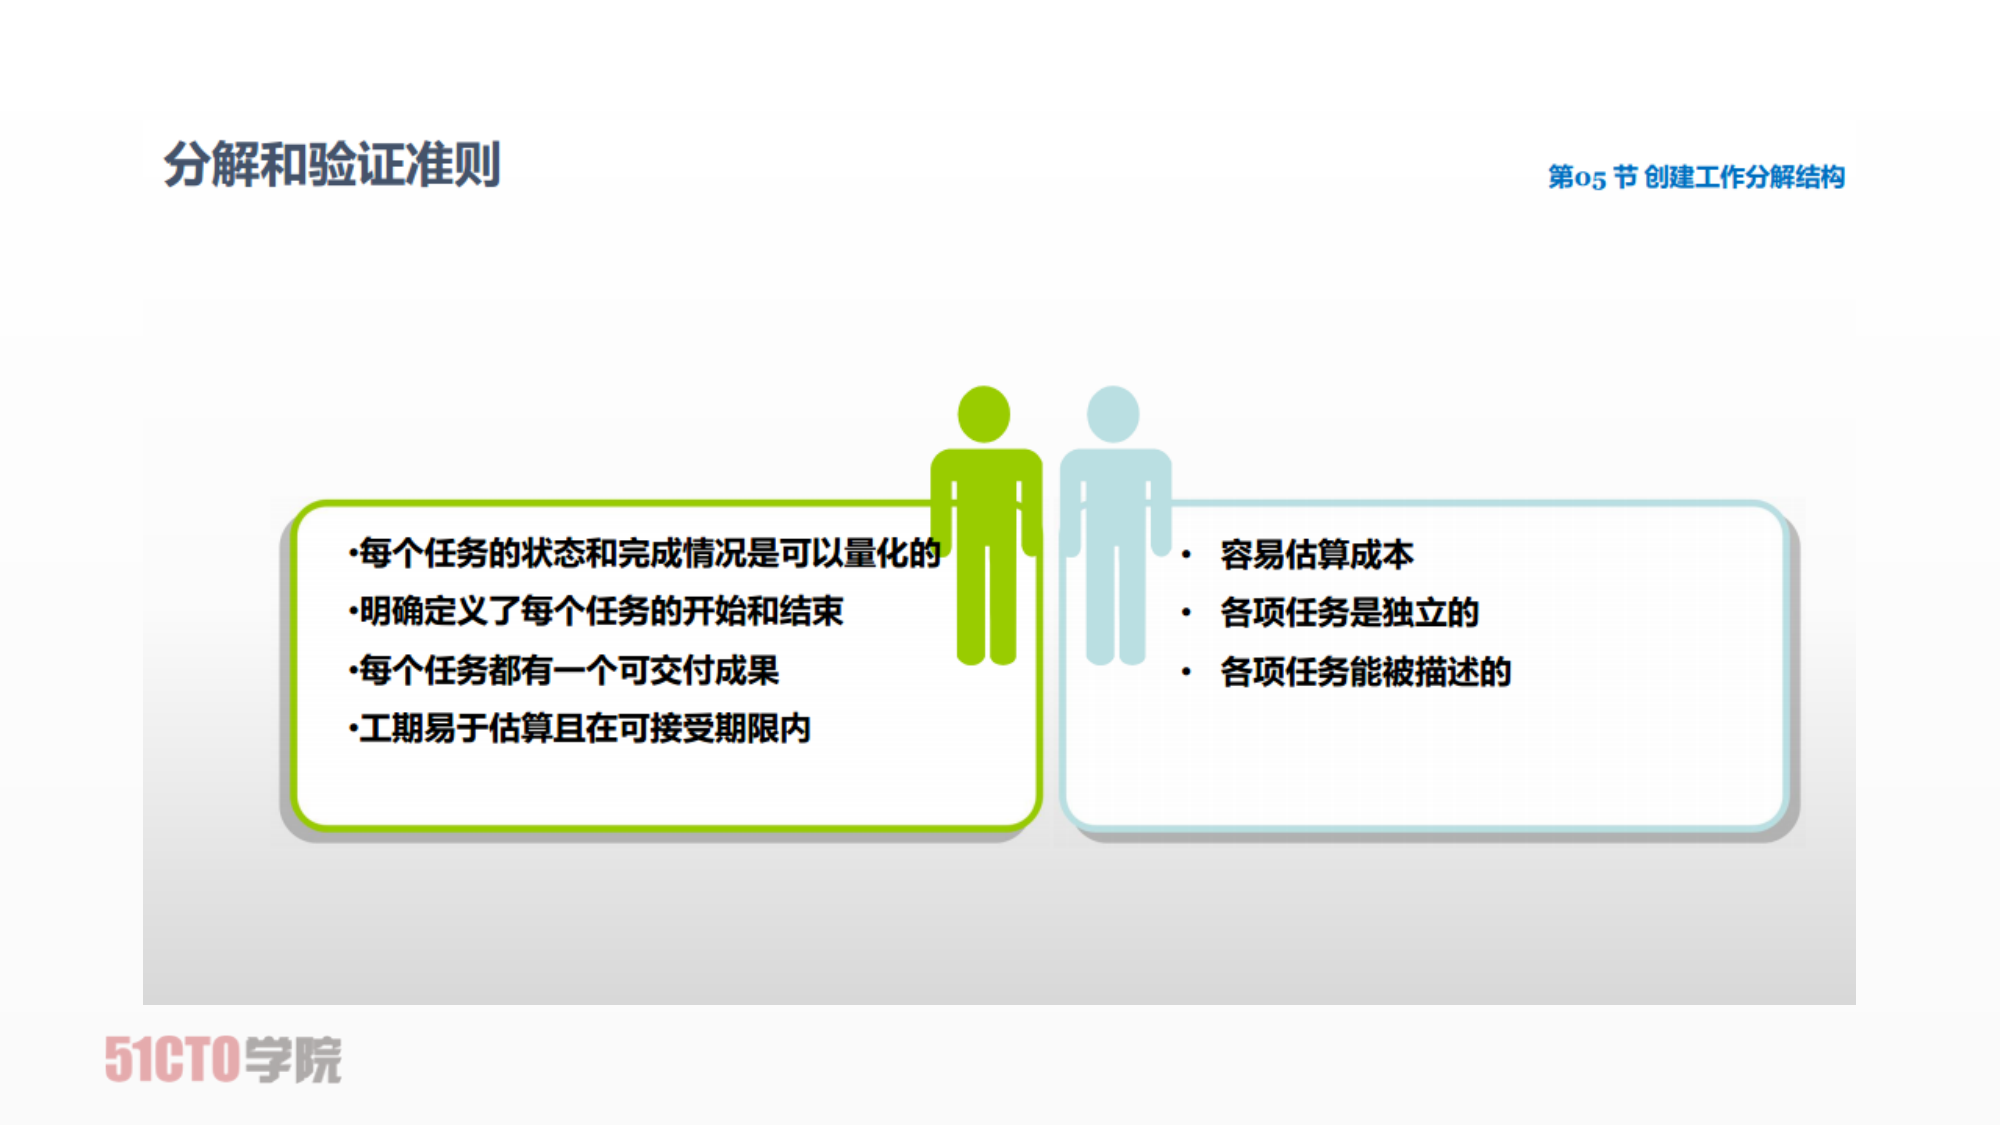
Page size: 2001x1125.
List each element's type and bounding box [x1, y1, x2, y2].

picture [45, 120, 1856, 1107]
